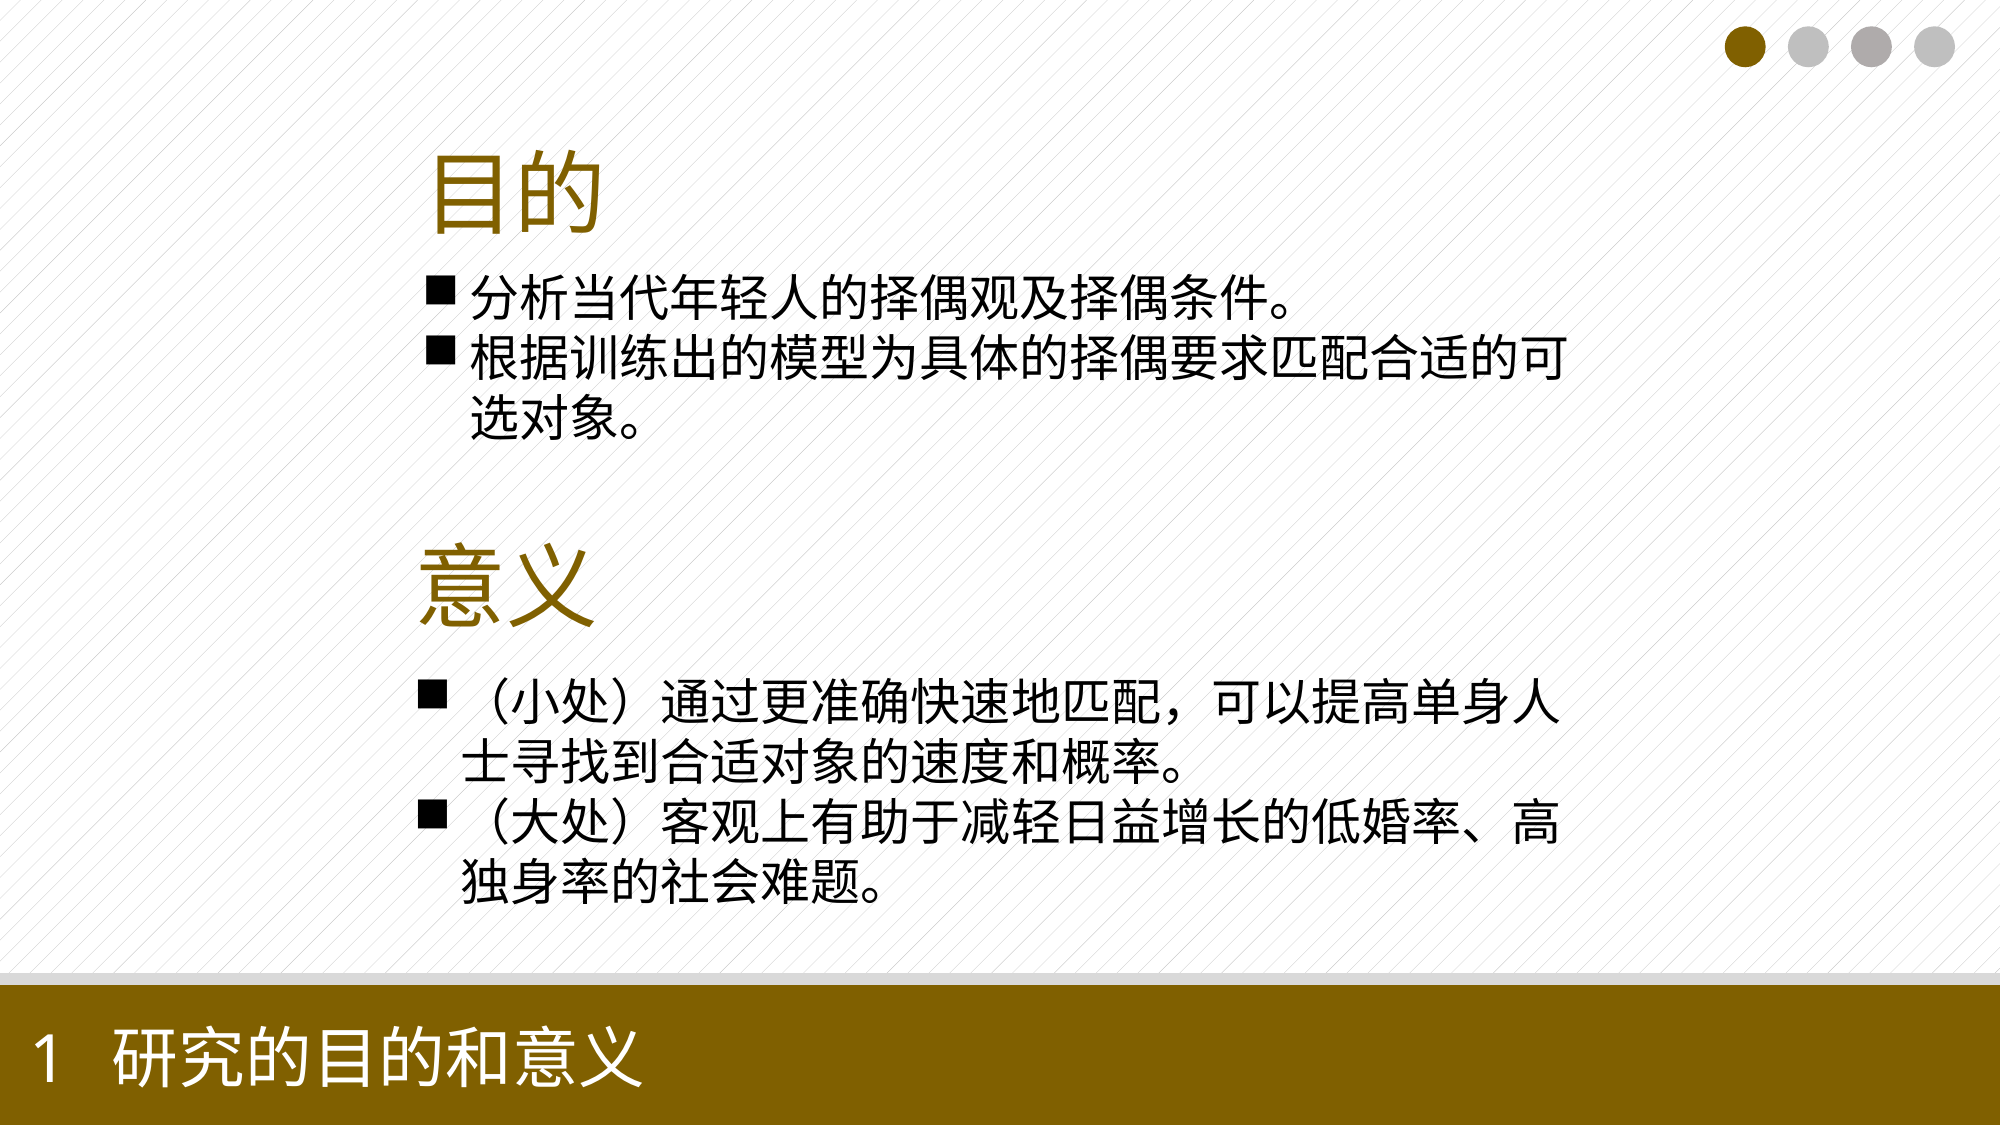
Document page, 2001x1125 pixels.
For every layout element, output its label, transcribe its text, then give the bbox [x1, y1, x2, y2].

text_box [1913, 25, 1957, 69]
text_box [1723, 25, 1767, 69]
text_box 1 研究的目的和意义 [14, 1008, 661, 1104]
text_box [399, 521, 1585, 921]
text_box [1849, 25, 1893, 69]
text_box [0, 978, 2000, 1125]
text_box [407, 128, 1593, 457]
text_box [1786, 25, 1830, 69]
